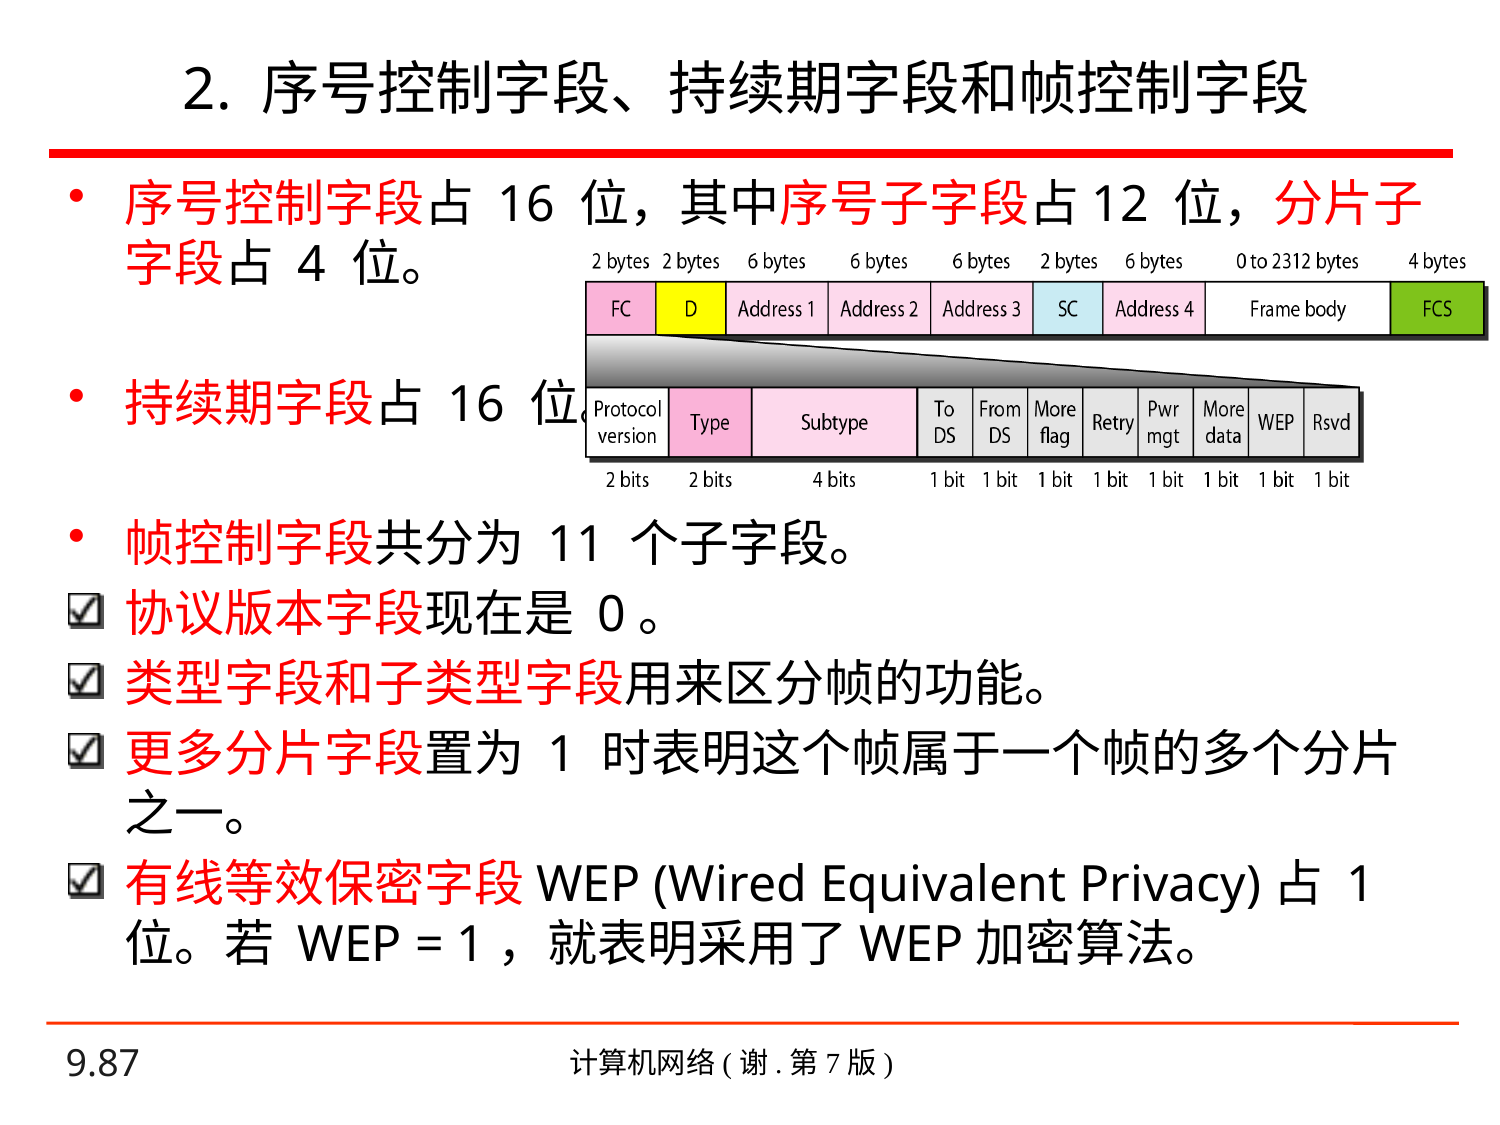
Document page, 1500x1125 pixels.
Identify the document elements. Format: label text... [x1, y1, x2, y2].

picture [68, 593, 104, 629]
picture [585, 249, 1489, 493]
picture [68, 663, 104, 699]
picture [68, 733, 104, 769]
picture [68, 863, 104, 899]
list 序号控制字段占 16 位，其中序号子字段占12 位，分片子字段占 4 位。 持续期字段占 16 位。 帧控制字段共分为 11 个子字段。 协议版本字段现在是 0。 类型字段和子类型字段用来区分帧的功能。 更多分片字段置为 1 时表明这个帧属于一个帧的多个分片之一。 有线等效保密字段WEP (Wired Equivalent Privacy)占 1 位。若 WEP = 1，就表明采用了WEP加密算法。 [52, 163, 1448, 1009]
title 2. 序号控制字段、持续期字段和帧控制字段 [58, 30, 1448, 141]
